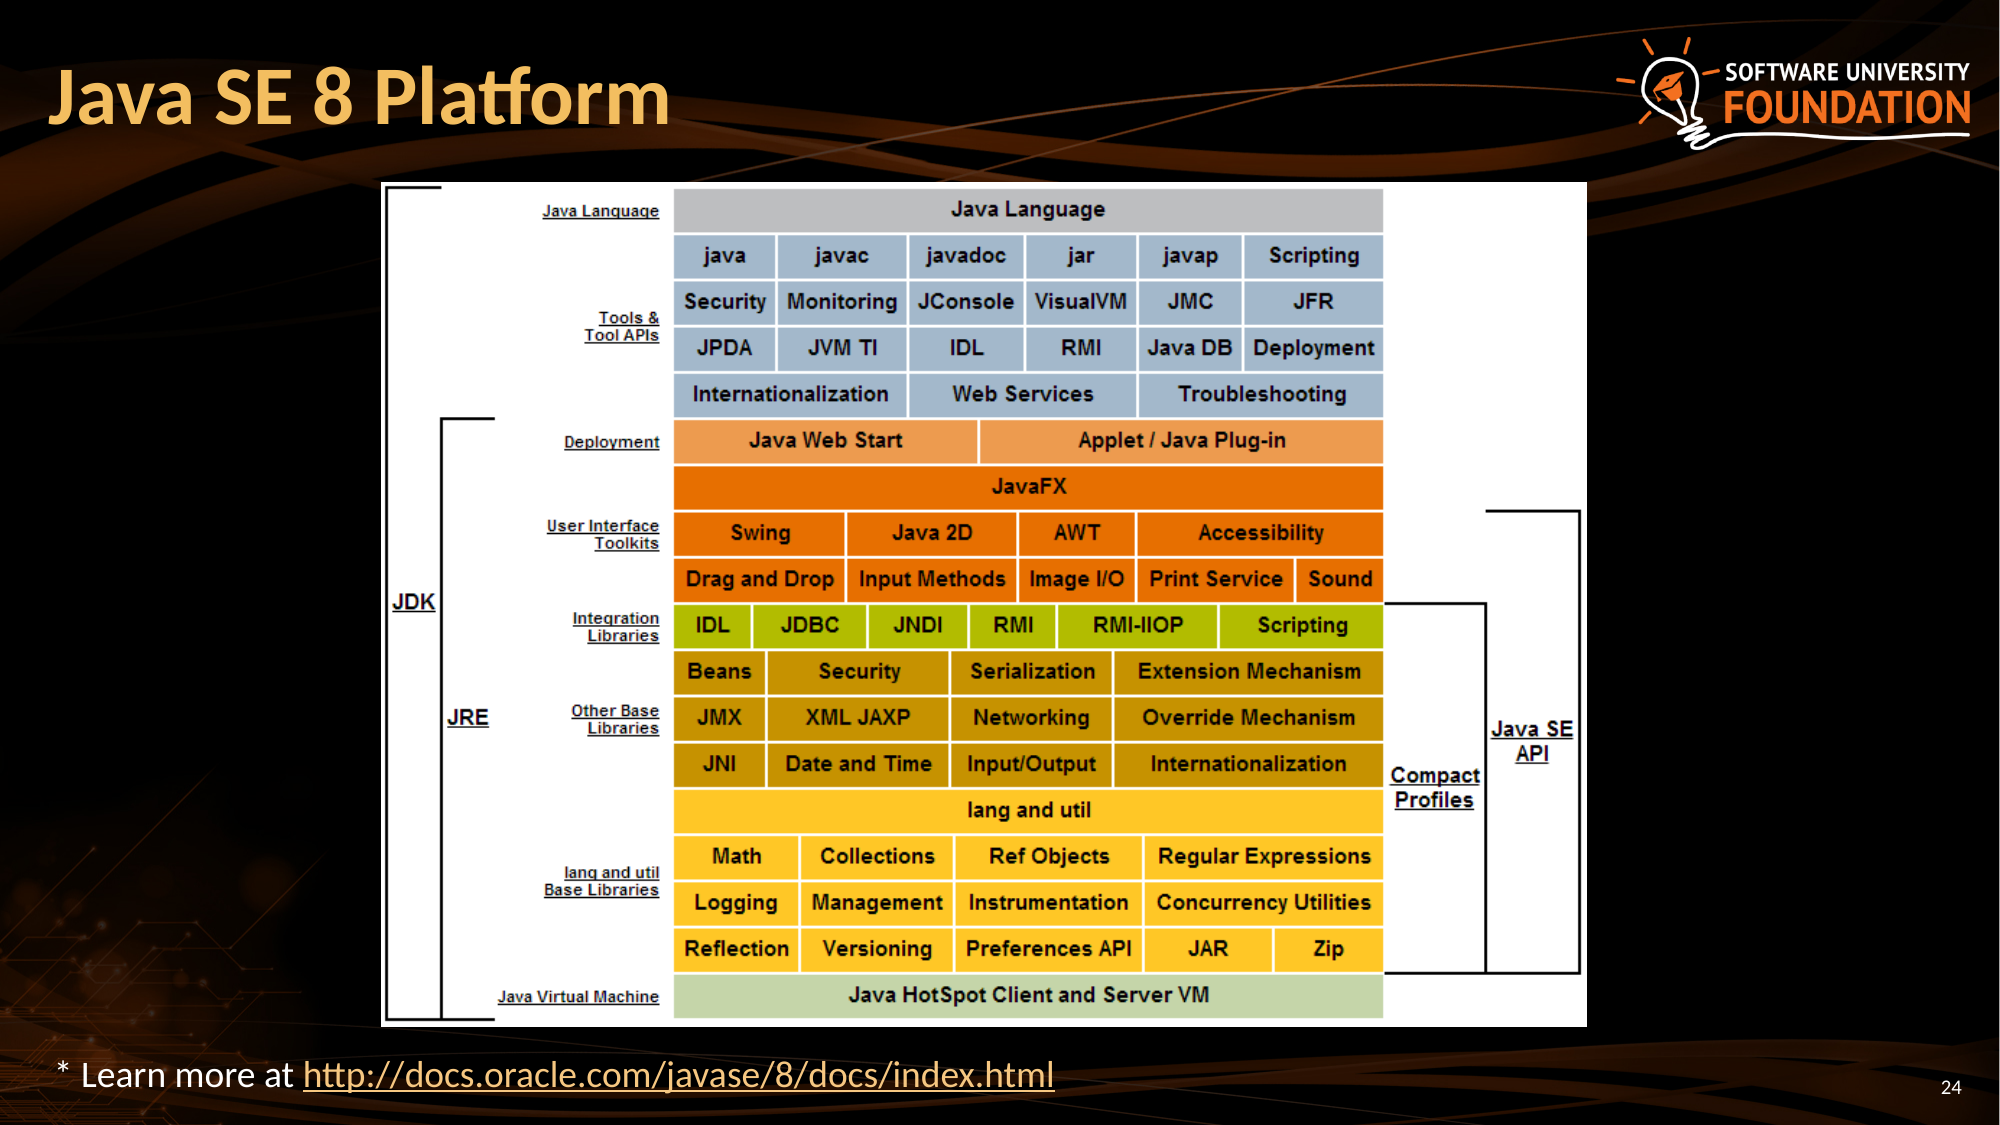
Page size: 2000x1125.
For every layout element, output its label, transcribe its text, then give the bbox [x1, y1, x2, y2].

picture [0, 0, 2000, 1125]
title Java SE 8 Platform [30, 6, 1602, 189]
slide_number 24 [1897, 1070, 1968, 1103]
text_box * Learn more at http://docs.oracle.com/javase/8/docs/index.html [39, 1042, 1071, 1103]
